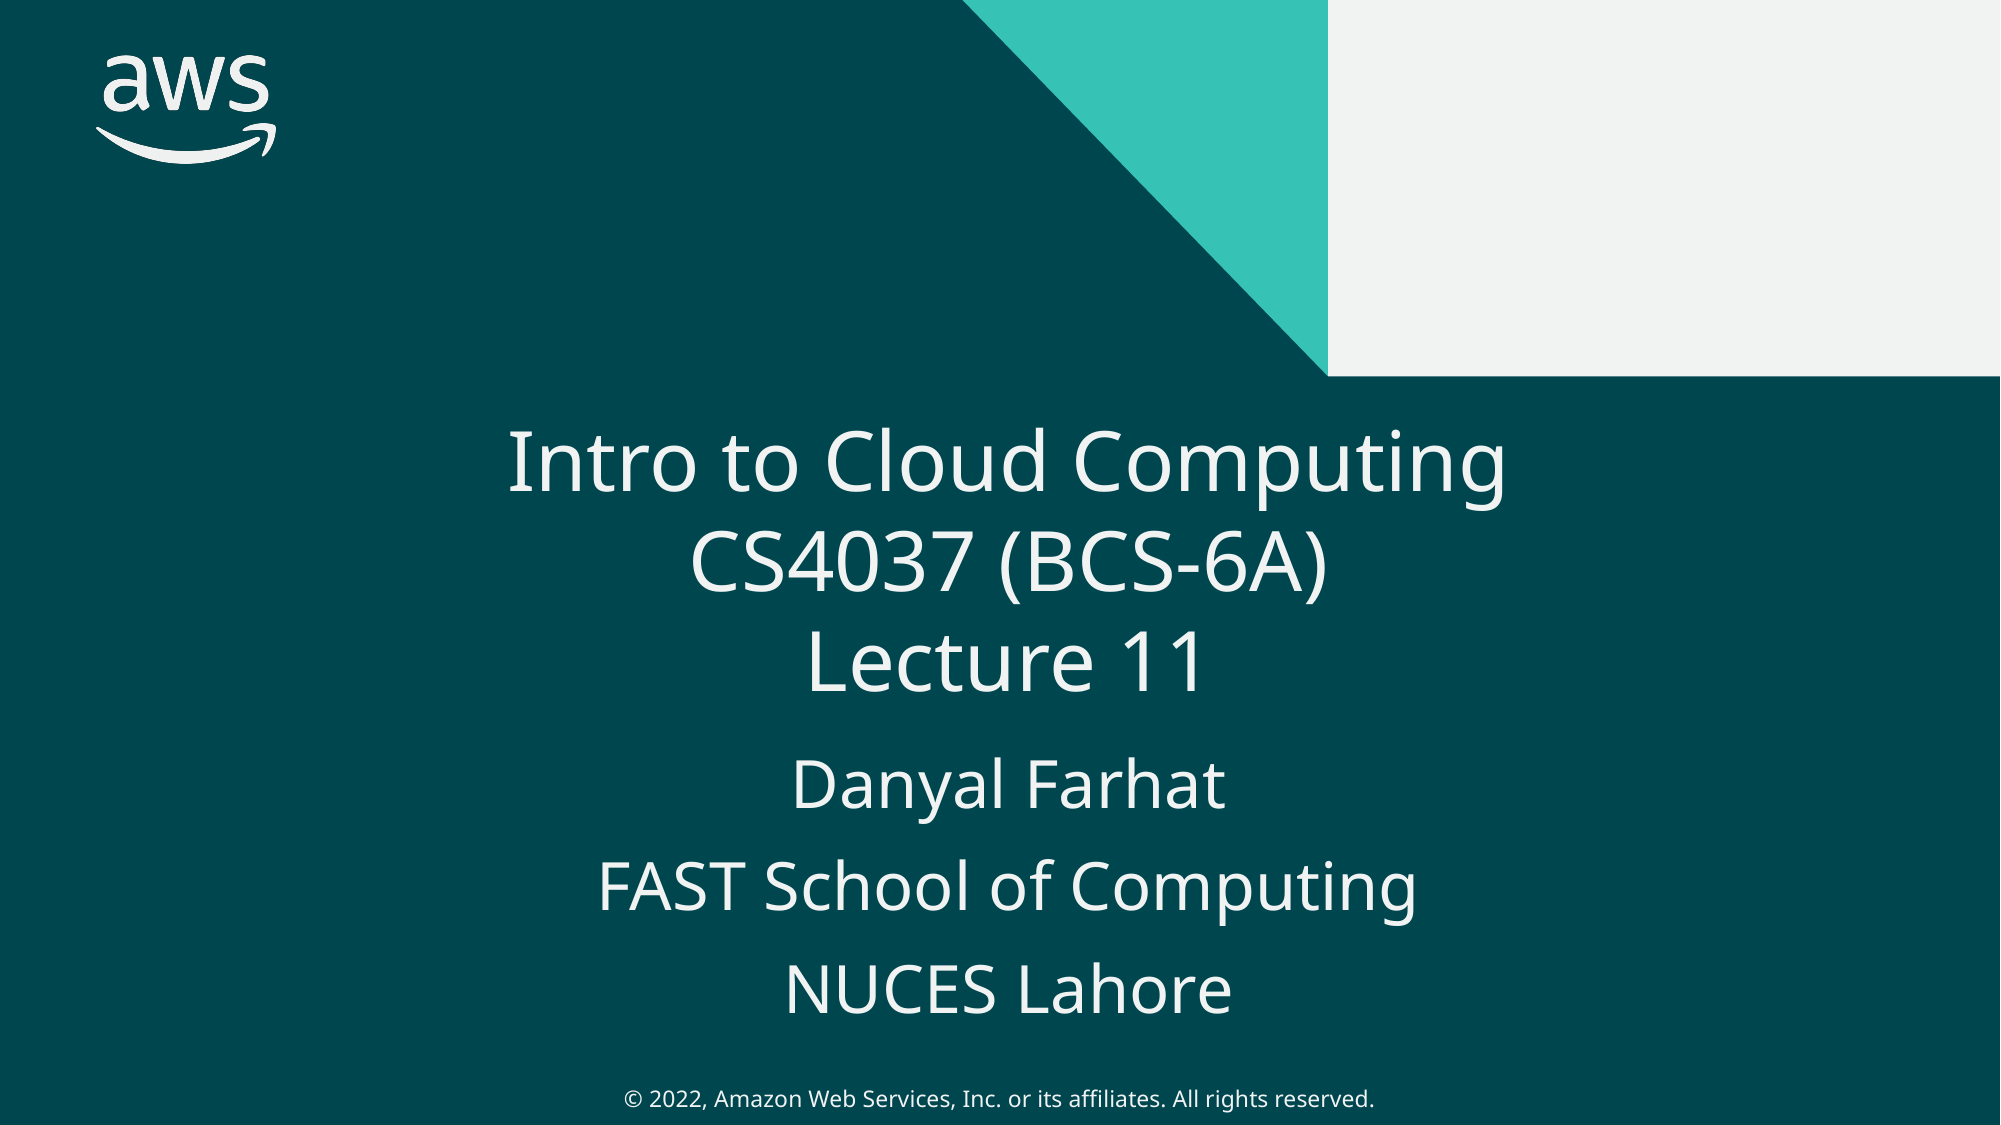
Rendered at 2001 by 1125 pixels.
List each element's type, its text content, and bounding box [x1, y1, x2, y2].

subtitle Danyal Farhat FAST School of Computing NUCES Lahore [60, 733, 1958, 1017]
title Intro to Cloud Computing CS4037 (BCS-6A) Lecture 11 [60, 376, 1958, 716]
picture [96, 55, 276, 164]
